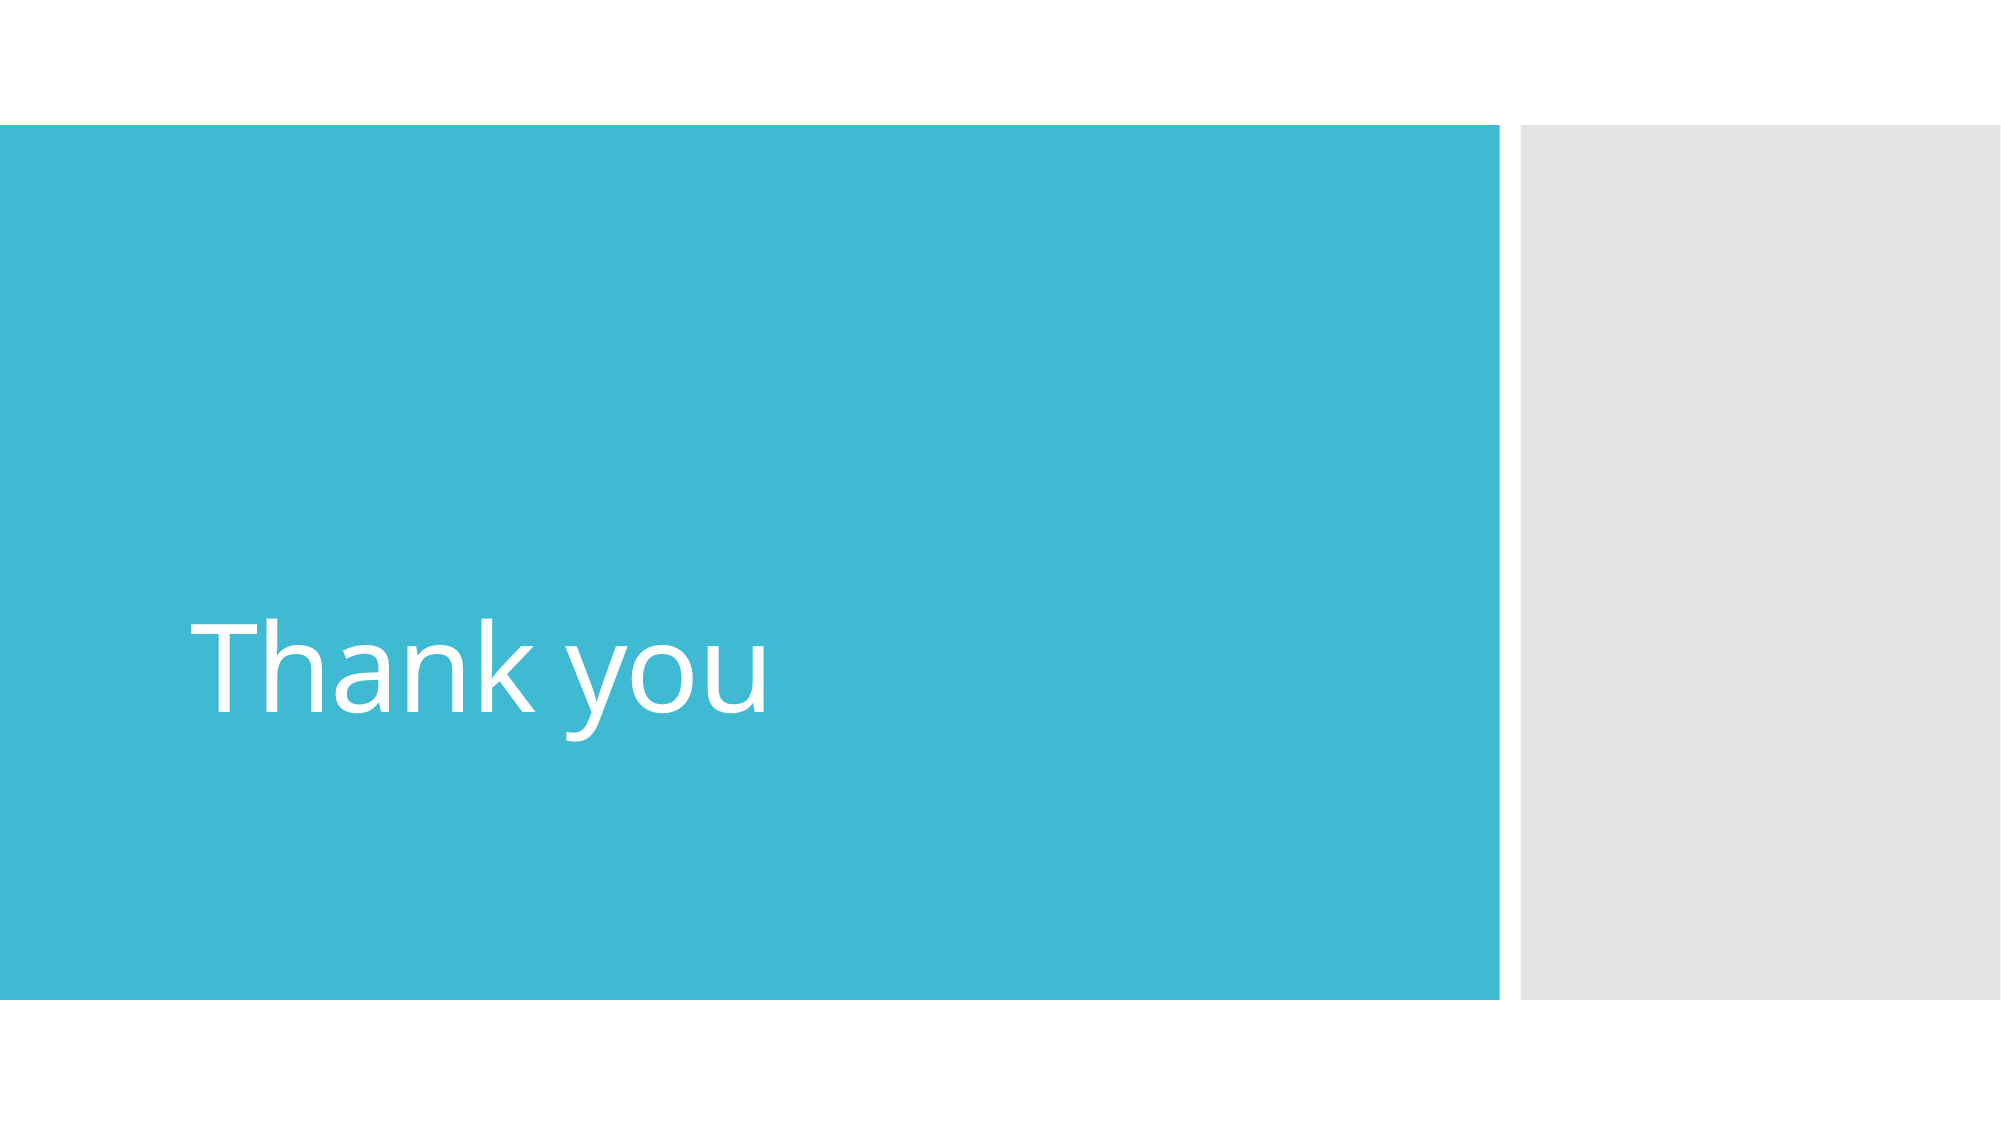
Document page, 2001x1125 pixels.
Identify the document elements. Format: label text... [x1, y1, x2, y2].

title Thank you [175, 213, 1376, 747]
